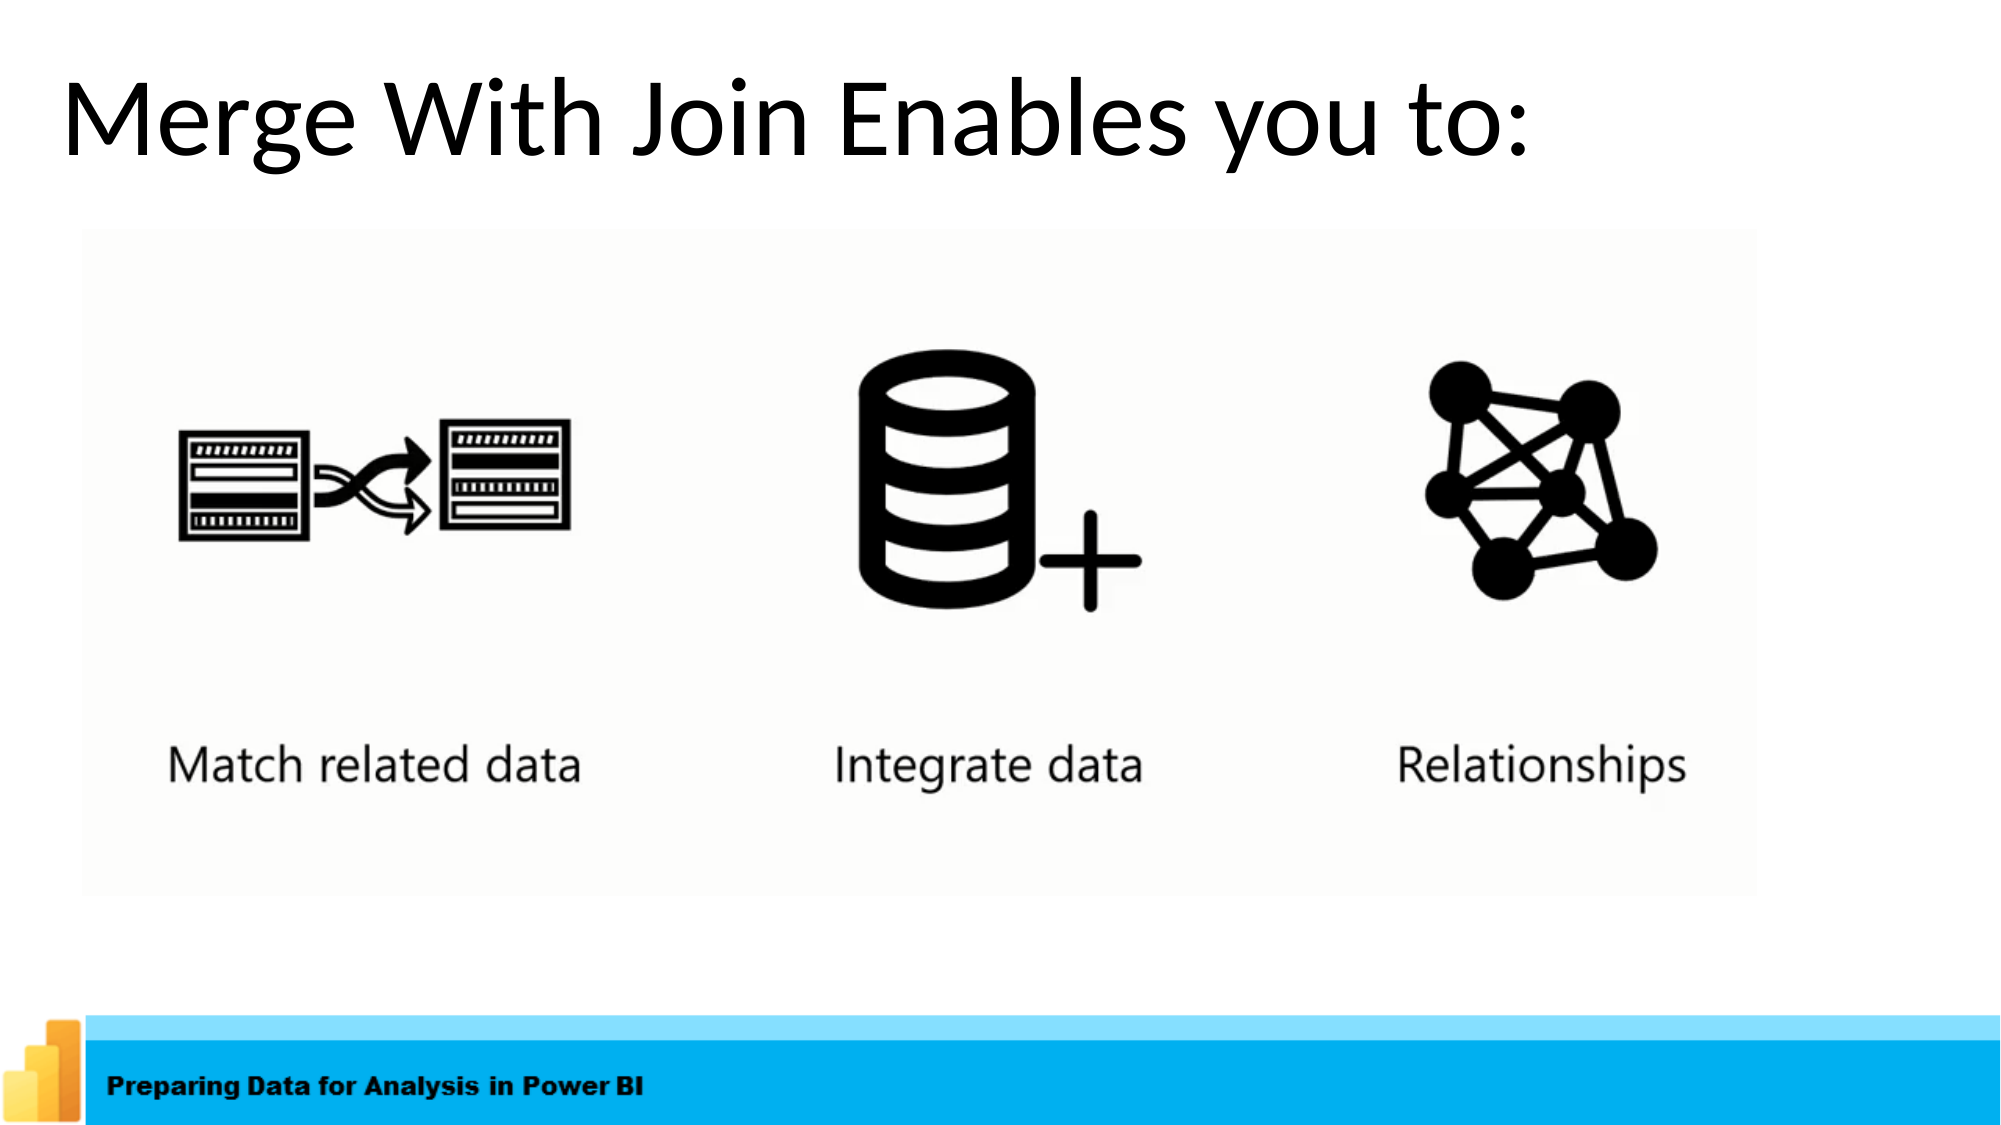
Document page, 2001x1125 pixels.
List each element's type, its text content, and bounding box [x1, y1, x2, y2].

picture [110, 1078, 114, 1093]
picture [0, 0, 2001, 1125]
picture [431, 1089, 436, 1097]
picture [533, 1078, 538, 1086]
picture [619, 1078, 628, 1094]
text_box Merge With Join Enables you to: [45, 35, 1550, 186]
picture [321, 1078, 325, 1093]
picture [286, 1079, 291, 1094]
picture [117, 1078, 122, 1086]
picture [370, 1078, 376, 1086]
picture [251, 1078, 258, 1094]
